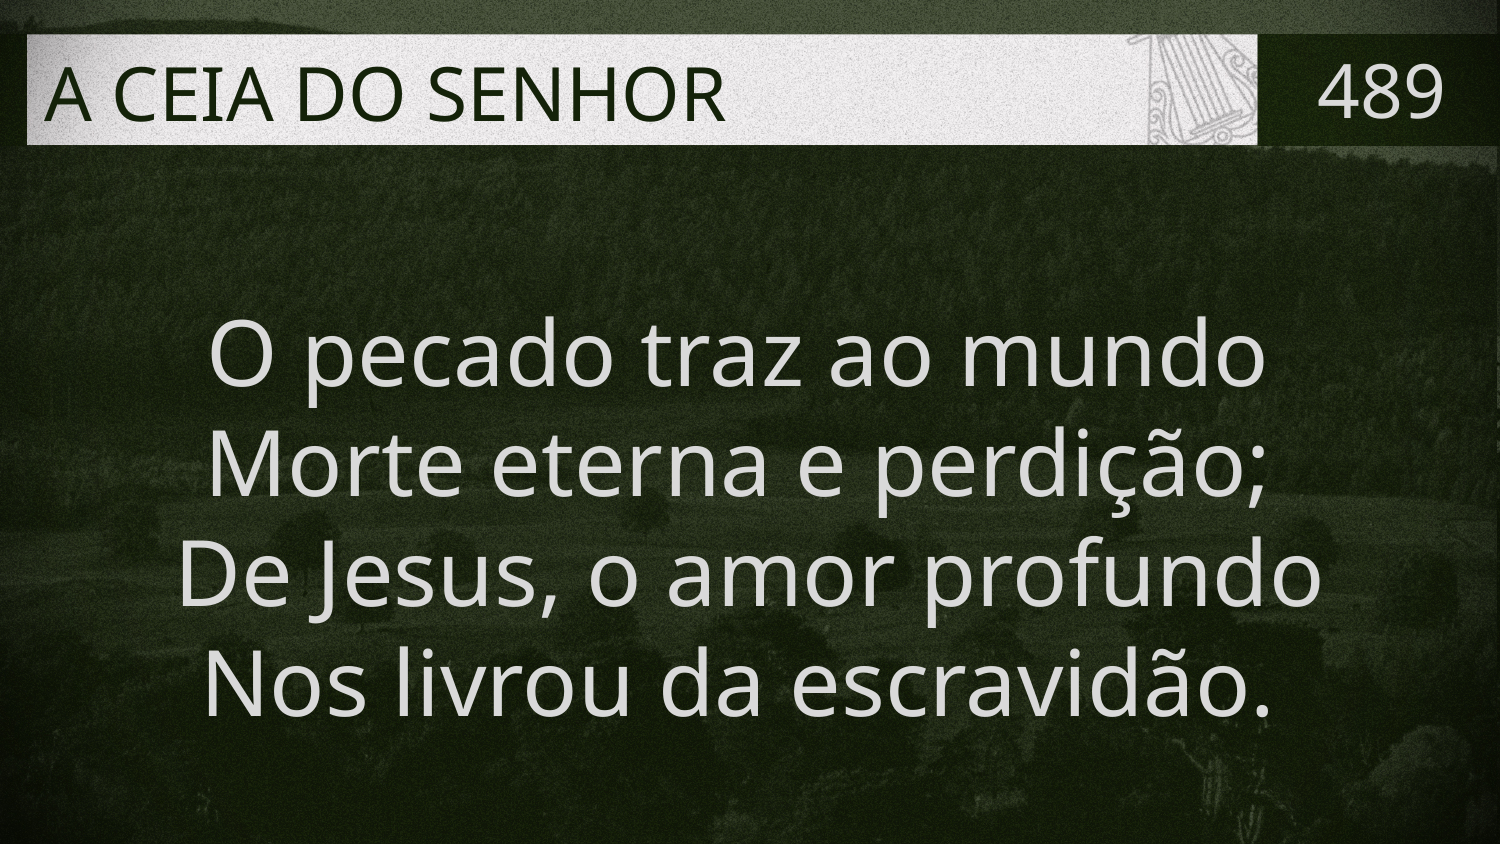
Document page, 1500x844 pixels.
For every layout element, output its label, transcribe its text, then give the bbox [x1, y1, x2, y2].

picture [0, 0, 1500, 185]
title A CEIA DO SENHOR [29, 33, 1258, 151]
list O pecado traz ao mundo Morte eterna e perdição; De Jesus, o amor profundo Nos livrou da escravidão. [0, 185, 1500, 844]
list 489 [1281, 36, 1483, 143]
